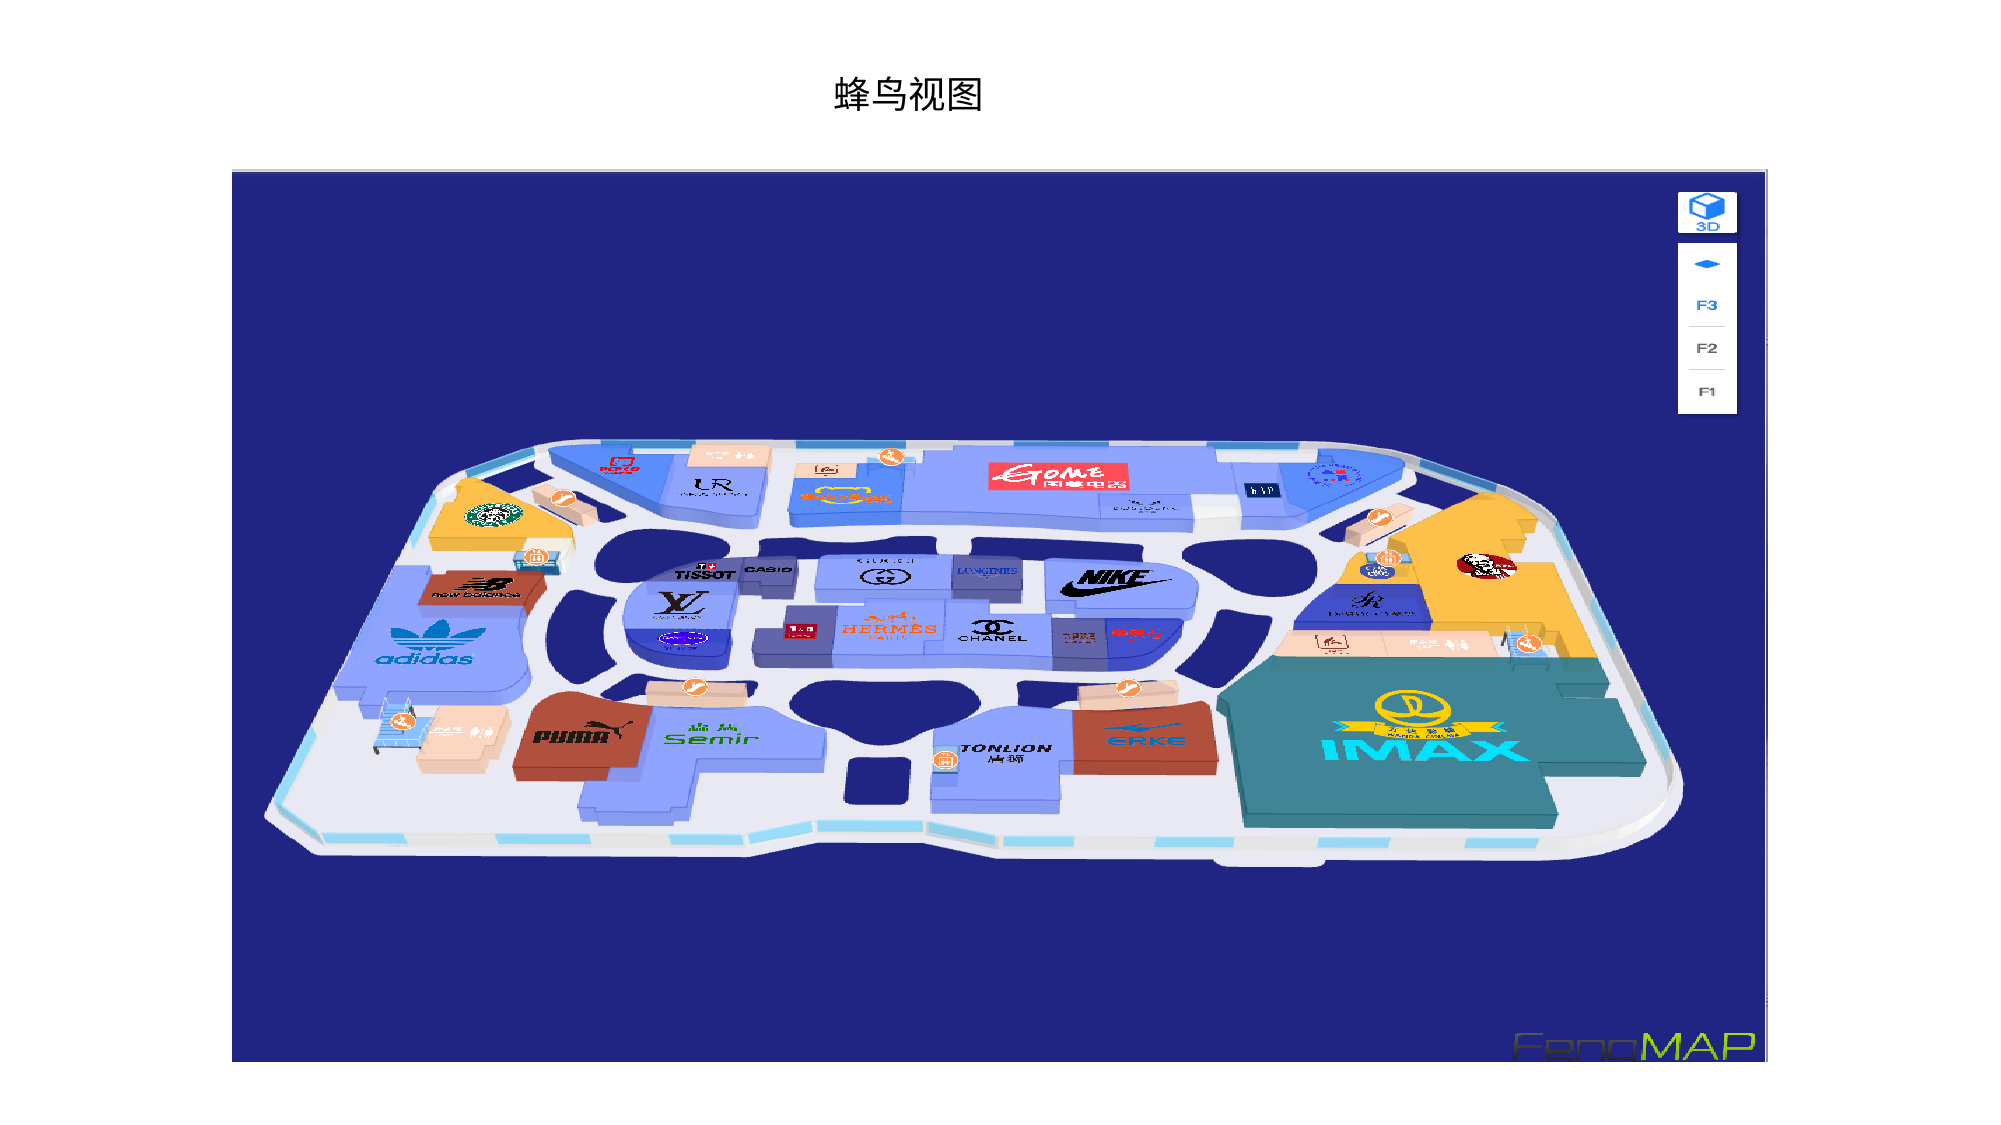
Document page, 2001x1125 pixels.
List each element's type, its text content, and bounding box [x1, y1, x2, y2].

picture [232, 169, 1768, 1062]
text_box 蜂鸟视图 [819, 63, 999, 124]
